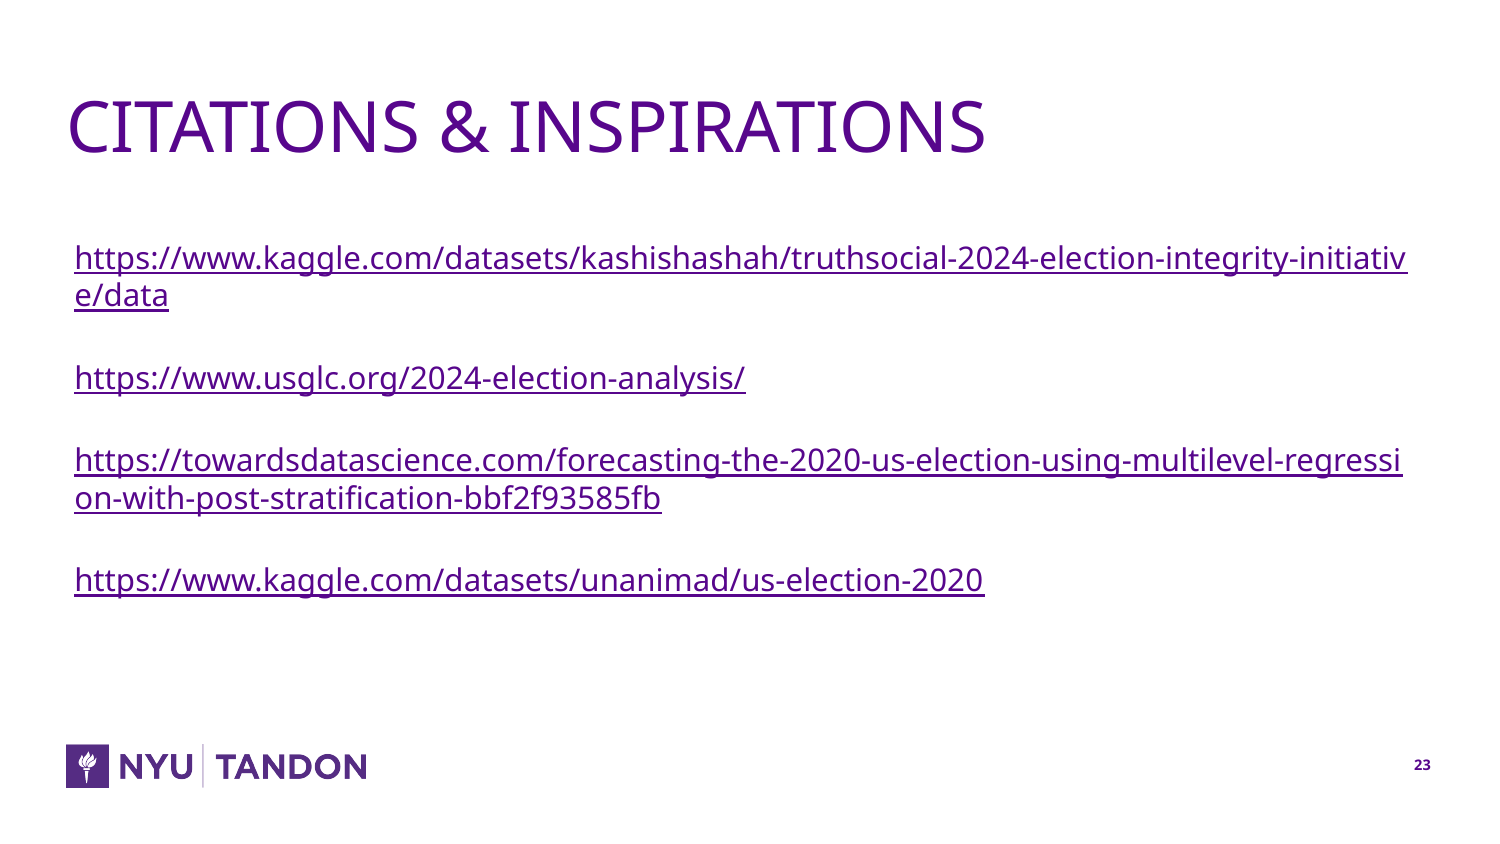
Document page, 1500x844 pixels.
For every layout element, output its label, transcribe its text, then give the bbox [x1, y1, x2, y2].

picture [66, 744, 366, 788]
list [406, 551, 1094, 670]
subtitle https://www.kaggle.com/datasets/kashishashah/truthsocial-2024-election-integrity-initiative/data https://www.usglc.org/2024-election-analysis/ https://towardsdatascience.com/forecasting-the-2020-us-election-using-multilevel-regression-with-post-stratification-bbf2f93585fb https://www.kaggle.com/datasets/unanimad/us-election-2020 [59, 216, 1426, 335]
title CITATIONS & INSPIRATIONS [51, 66, 1449, 385]
